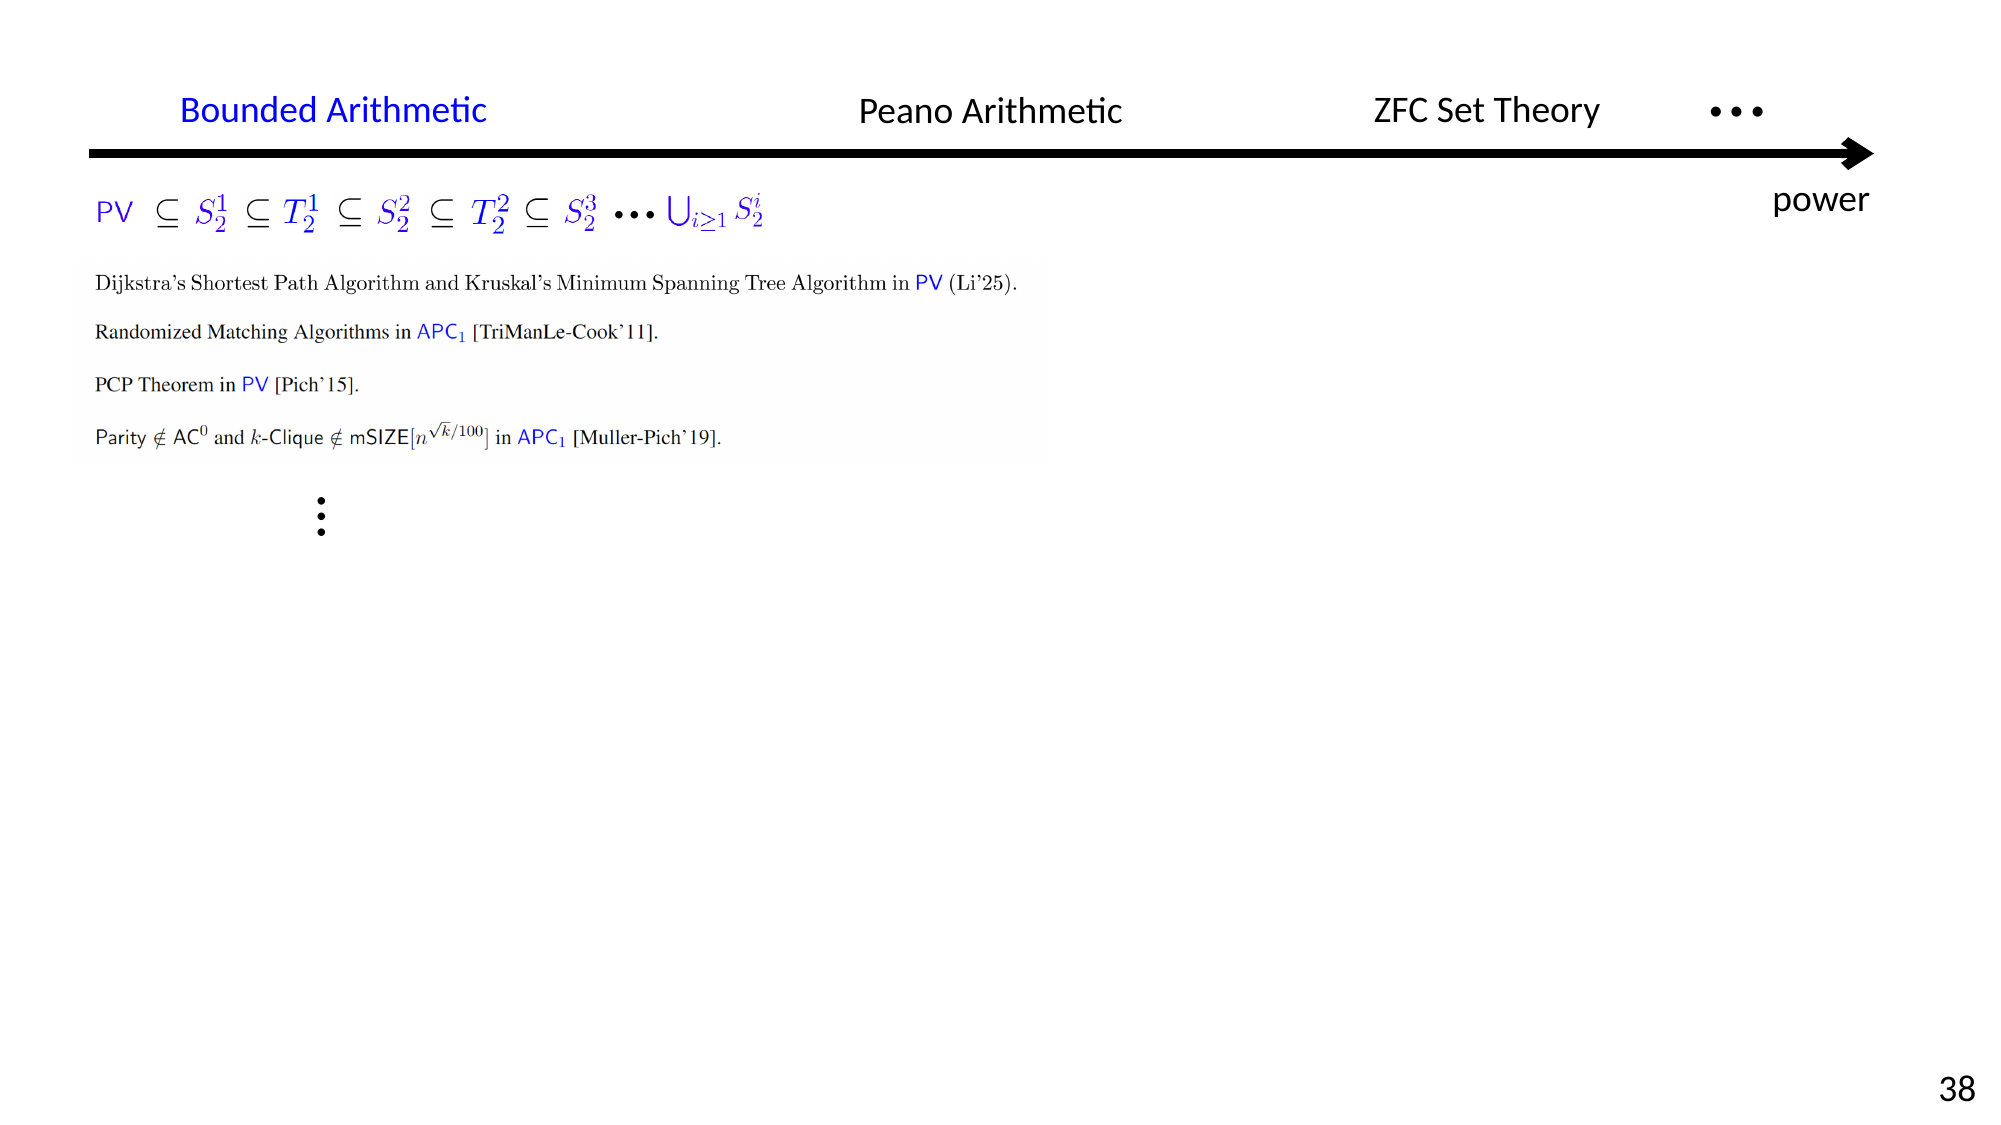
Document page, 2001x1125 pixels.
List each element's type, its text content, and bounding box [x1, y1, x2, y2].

text_box Peano Arithmetic [843, 78, 1170, 139]
text_box … [1601, 26, 1874, 141]
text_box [89, 148, 776, 153]
text_box Bounded Arithmetic [165, 77, 526, 138]
text_box … [298, 481, 389, 524]
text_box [89, 154, 776, 245]
text_box ZFC Set Theory [1359, 78, 1601, 138]
picture [72, 257, 1049, 467]
text_box 38 [1920, 1056, 1994, 1117]
text_box power [1757, 166, 1941, 227]
